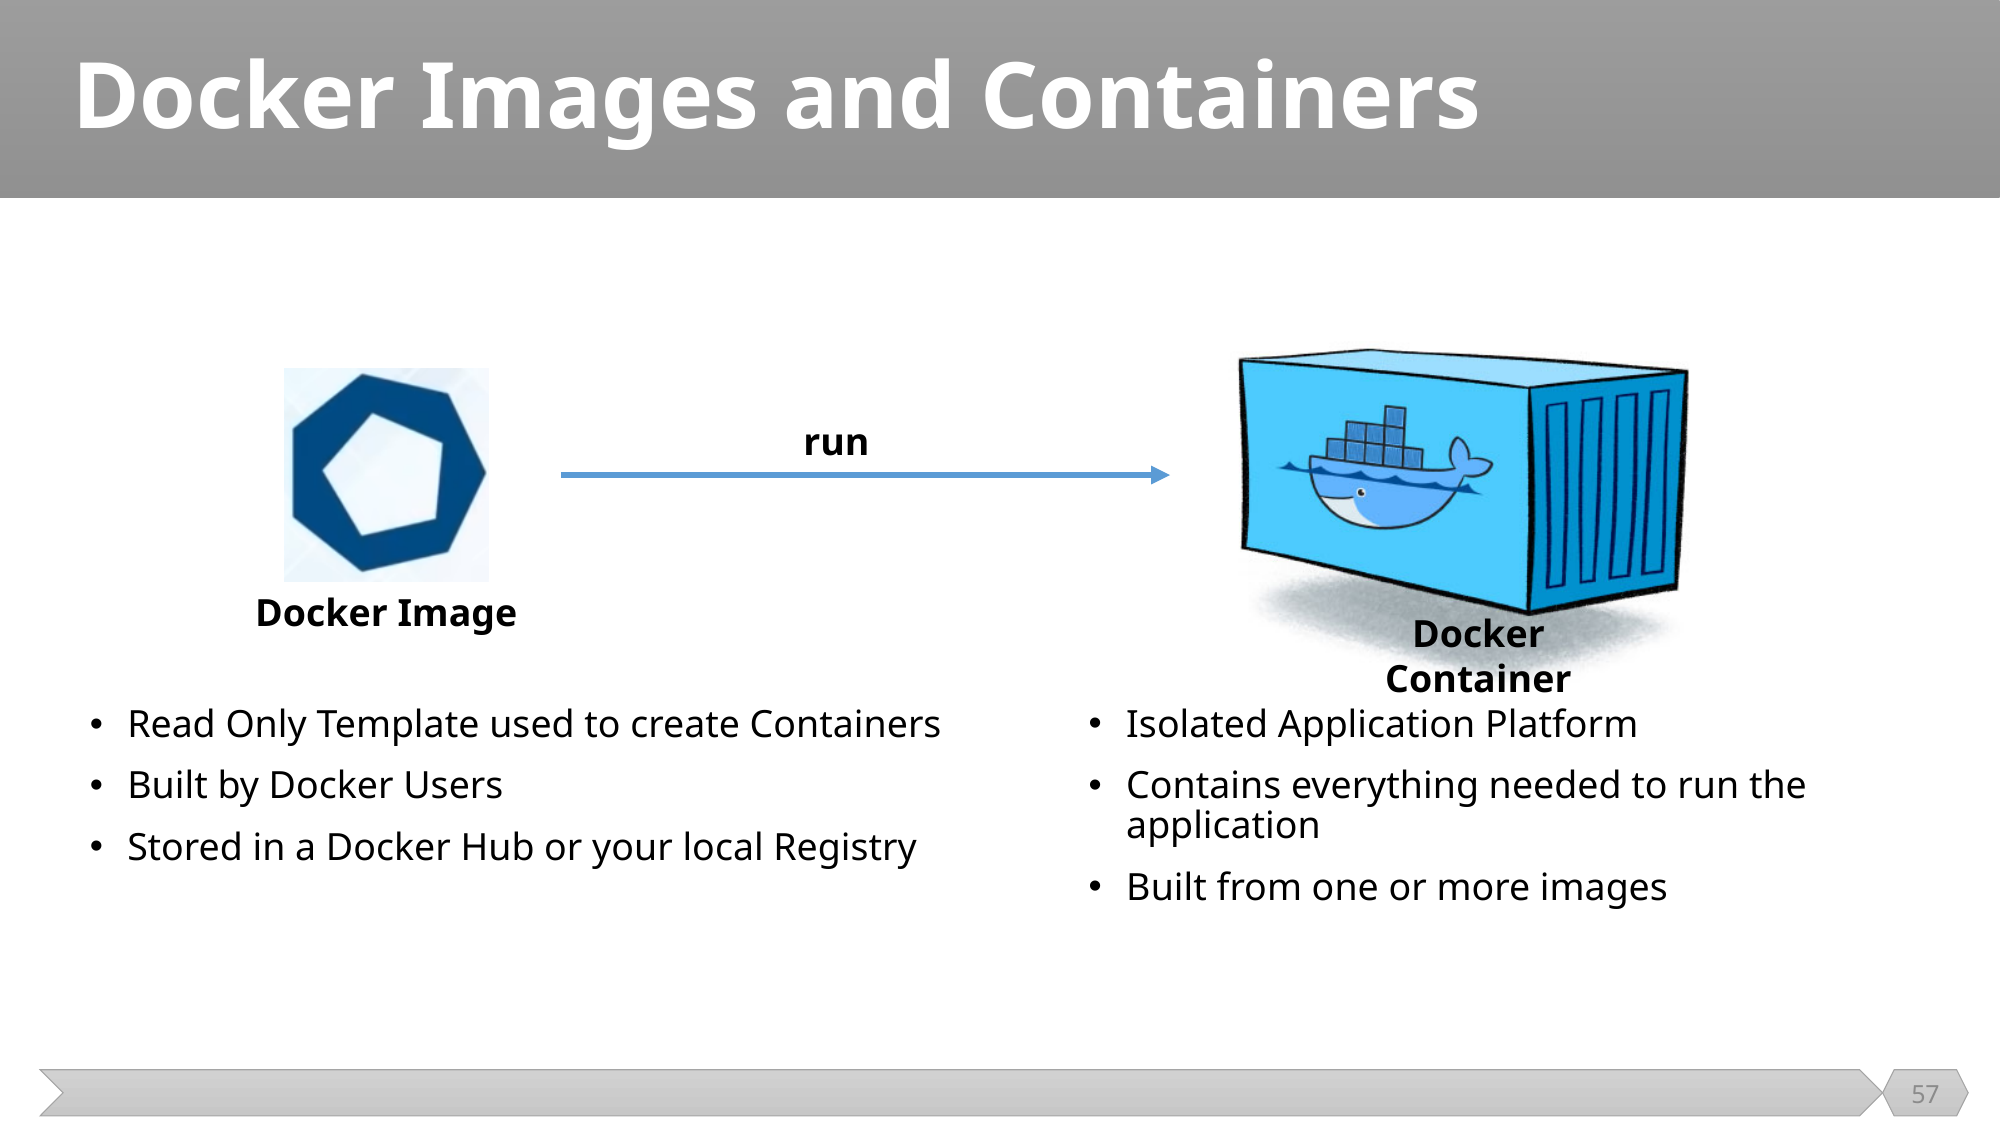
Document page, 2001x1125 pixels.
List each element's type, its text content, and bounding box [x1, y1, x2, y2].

title Docker Images and Containers [56, 0, 1969, 199]
text_box run [680, 410, 993, 471]
slide_number 57 [1882, 1065, 1969, 1125]
text_box Docker Image [230, 581, 543, 642]
picture [284, 368, 489, 582]
text_box Isolated Application Platform Contains everything needed to run the application Built from one or more images [1073, 697, 1955, 916]
picture [1149, 231, 1775, 719]
text_box Read Only Template used to create Containers Built by Docker Users Stored in a Docker Hub or your local Registry [74, 697, 969, 876]
